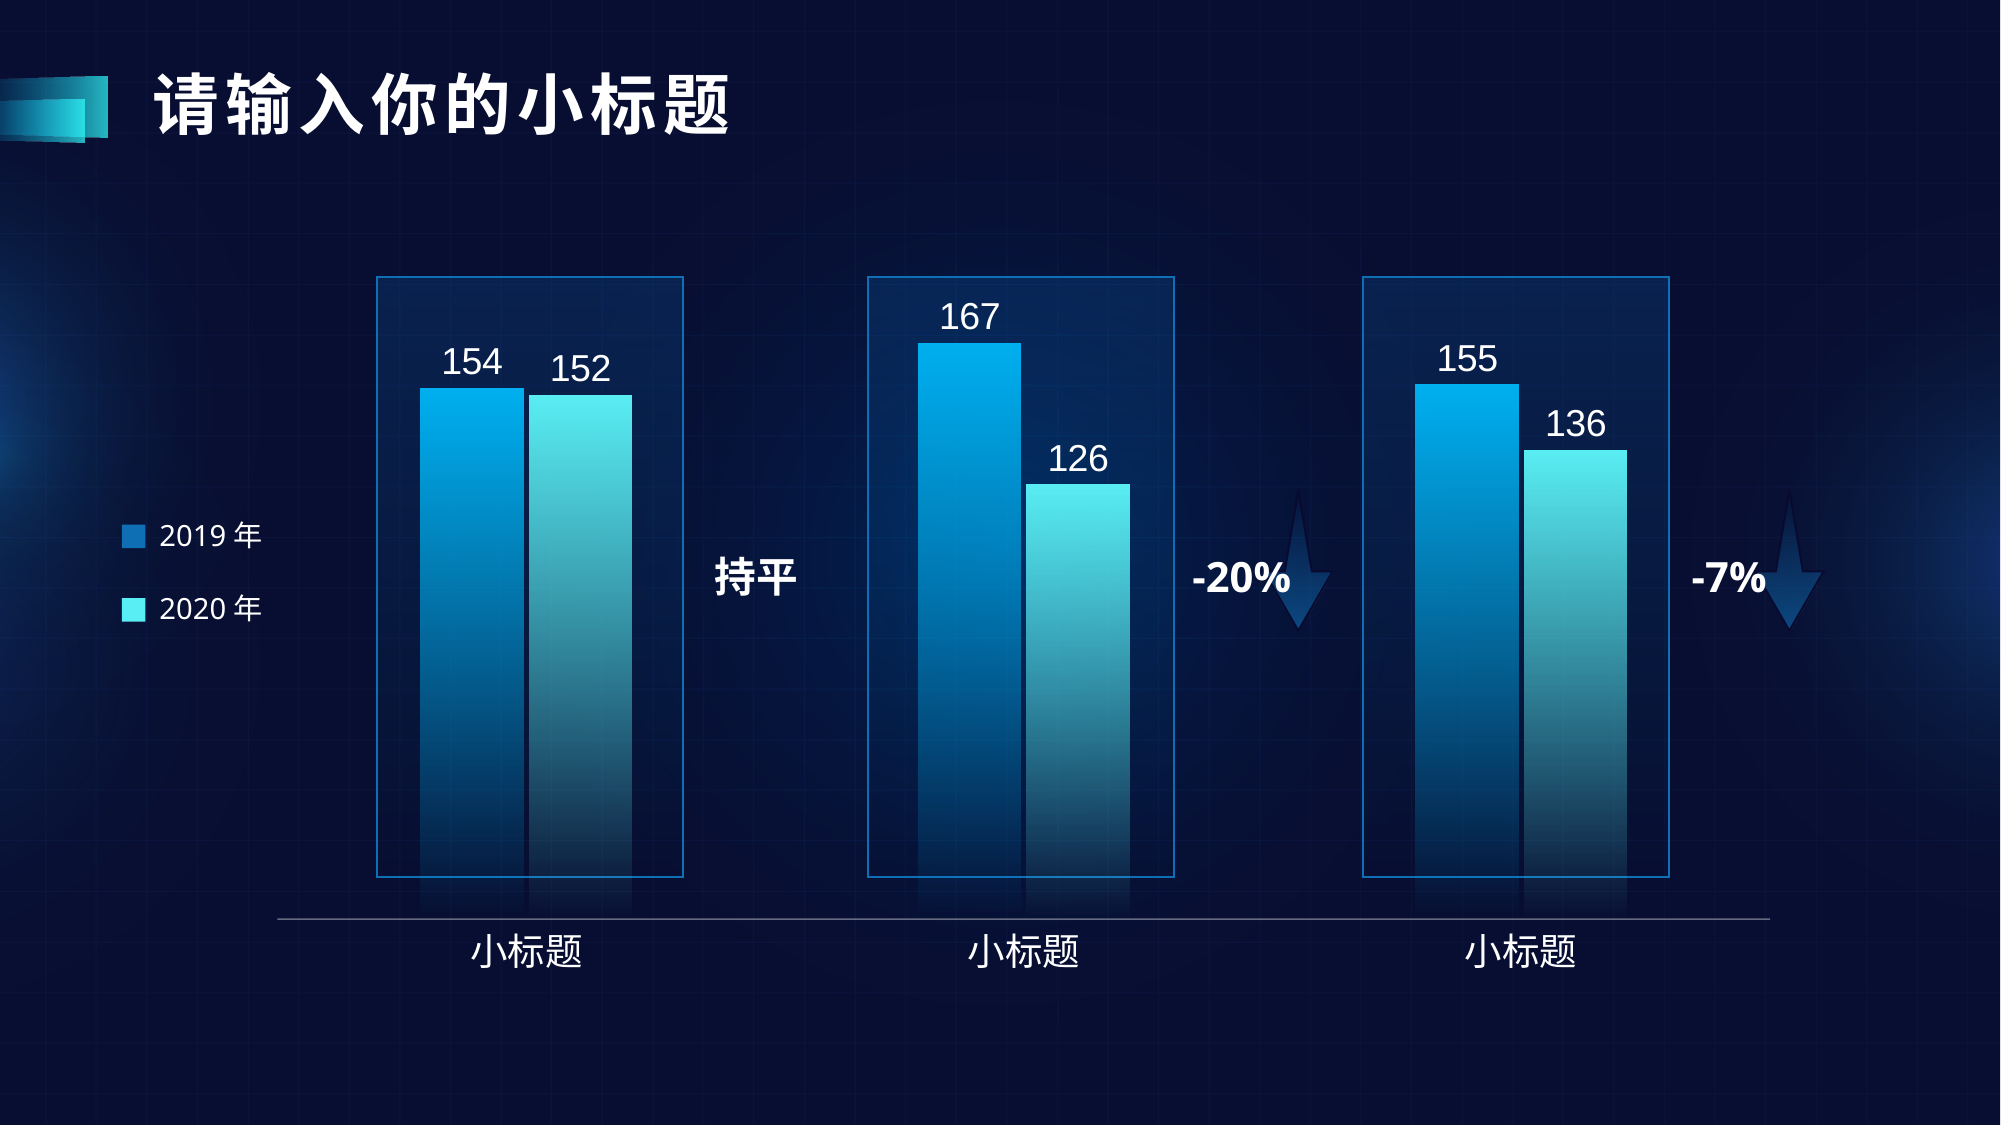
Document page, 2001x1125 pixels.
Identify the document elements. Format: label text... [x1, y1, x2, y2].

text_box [1177, 489, 1342, 631]
picture [0, 0, 2001, 1125]
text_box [121, 509, 280, 561]
text_box 02 [77, 99, 85, 138]
title 请输入你的小标题 [137, 63, 1863, 153]
chart [160, 156, 1840, 1089]
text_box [121, 582, 280, 634]
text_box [1676, 489, 1842, 631]
